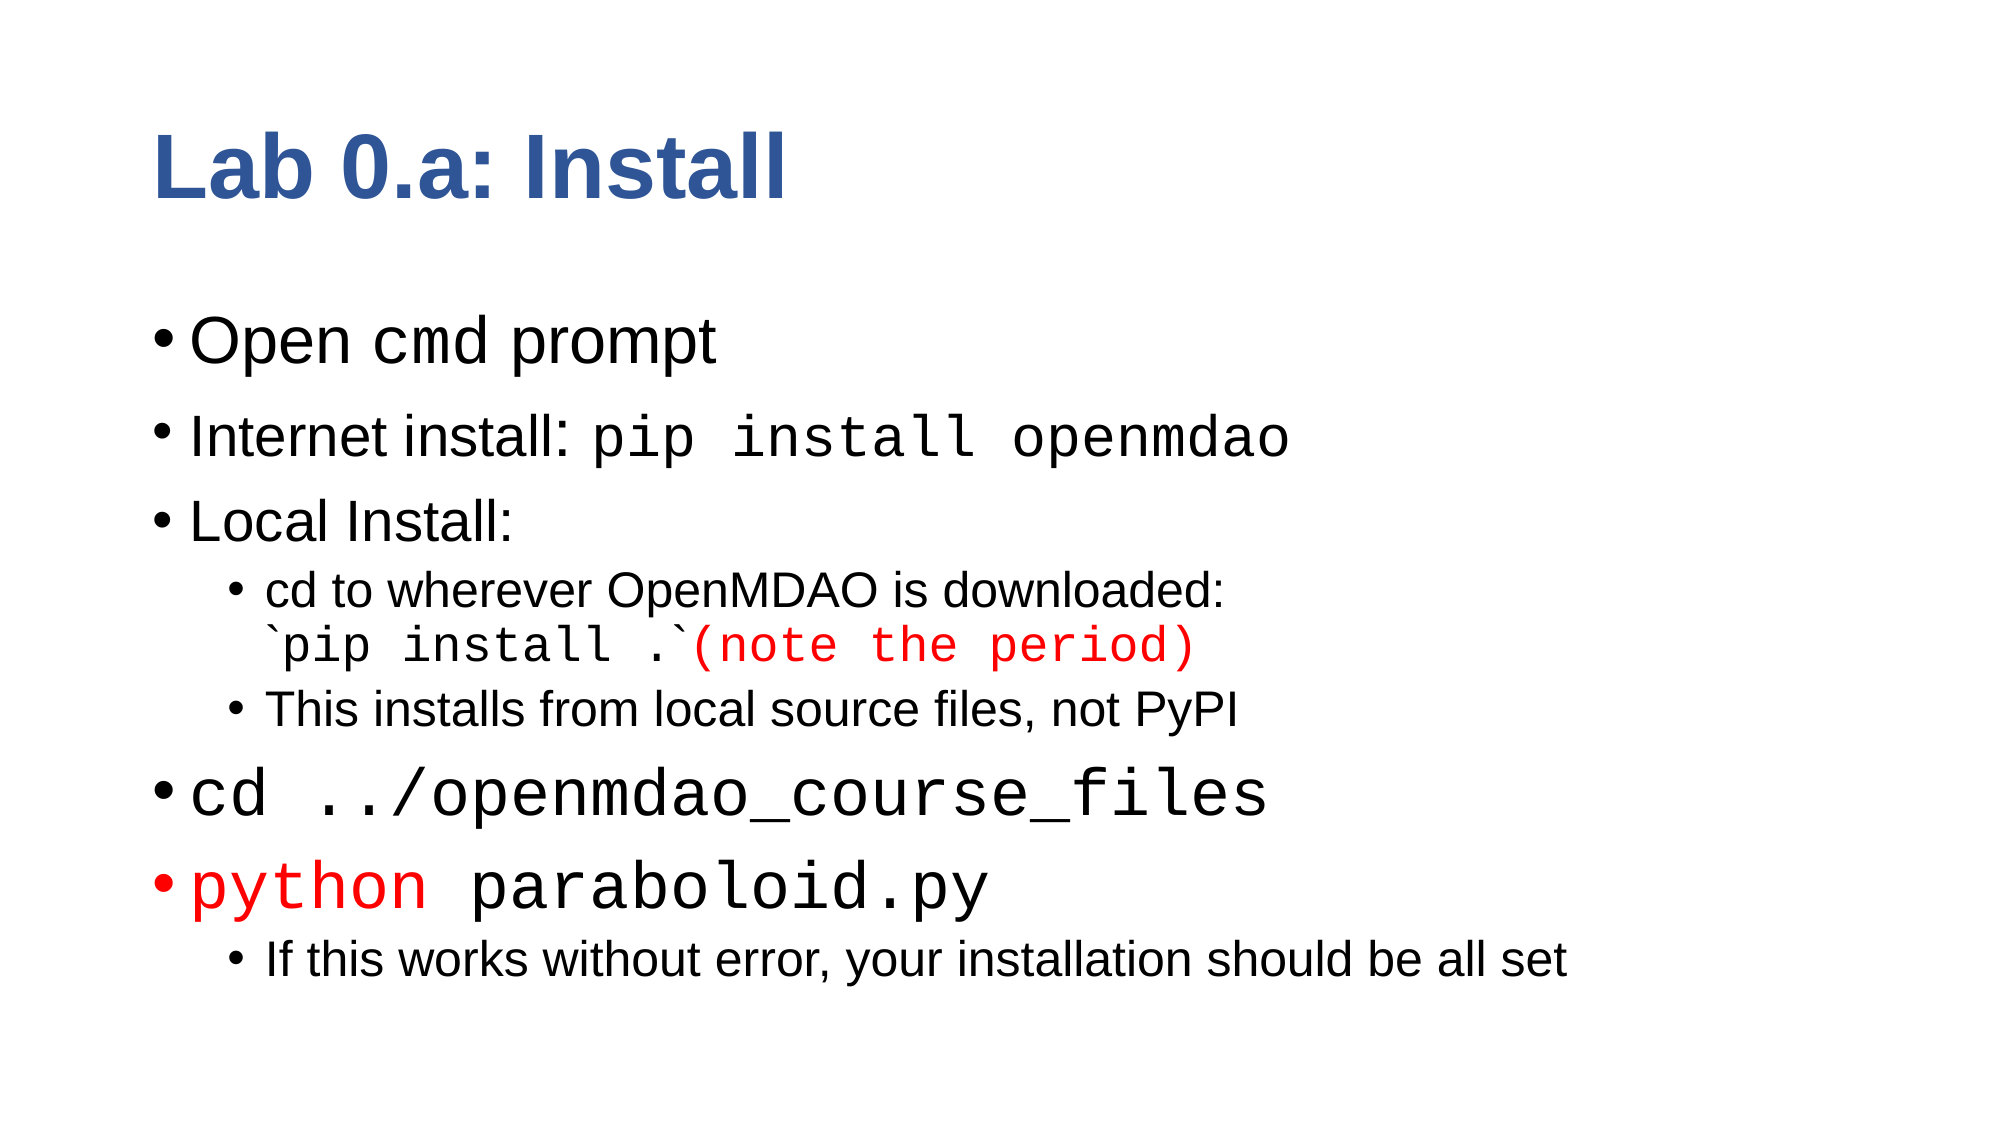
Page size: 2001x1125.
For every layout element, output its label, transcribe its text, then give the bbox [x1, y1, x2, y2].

list Open cmd prompt Internet install: pip install openmdao Local Install: cd to wherever OpenMDAO is downloaded: `pip install .`(note the period) This installs from local source files, not PyPI cd ../openmdao_course_files python paraboloid.py If this works without error, your installation should be all set [137, 298, 1923, 1078]
title Lab 0.a: Install [137, 59, 1863, 278]
